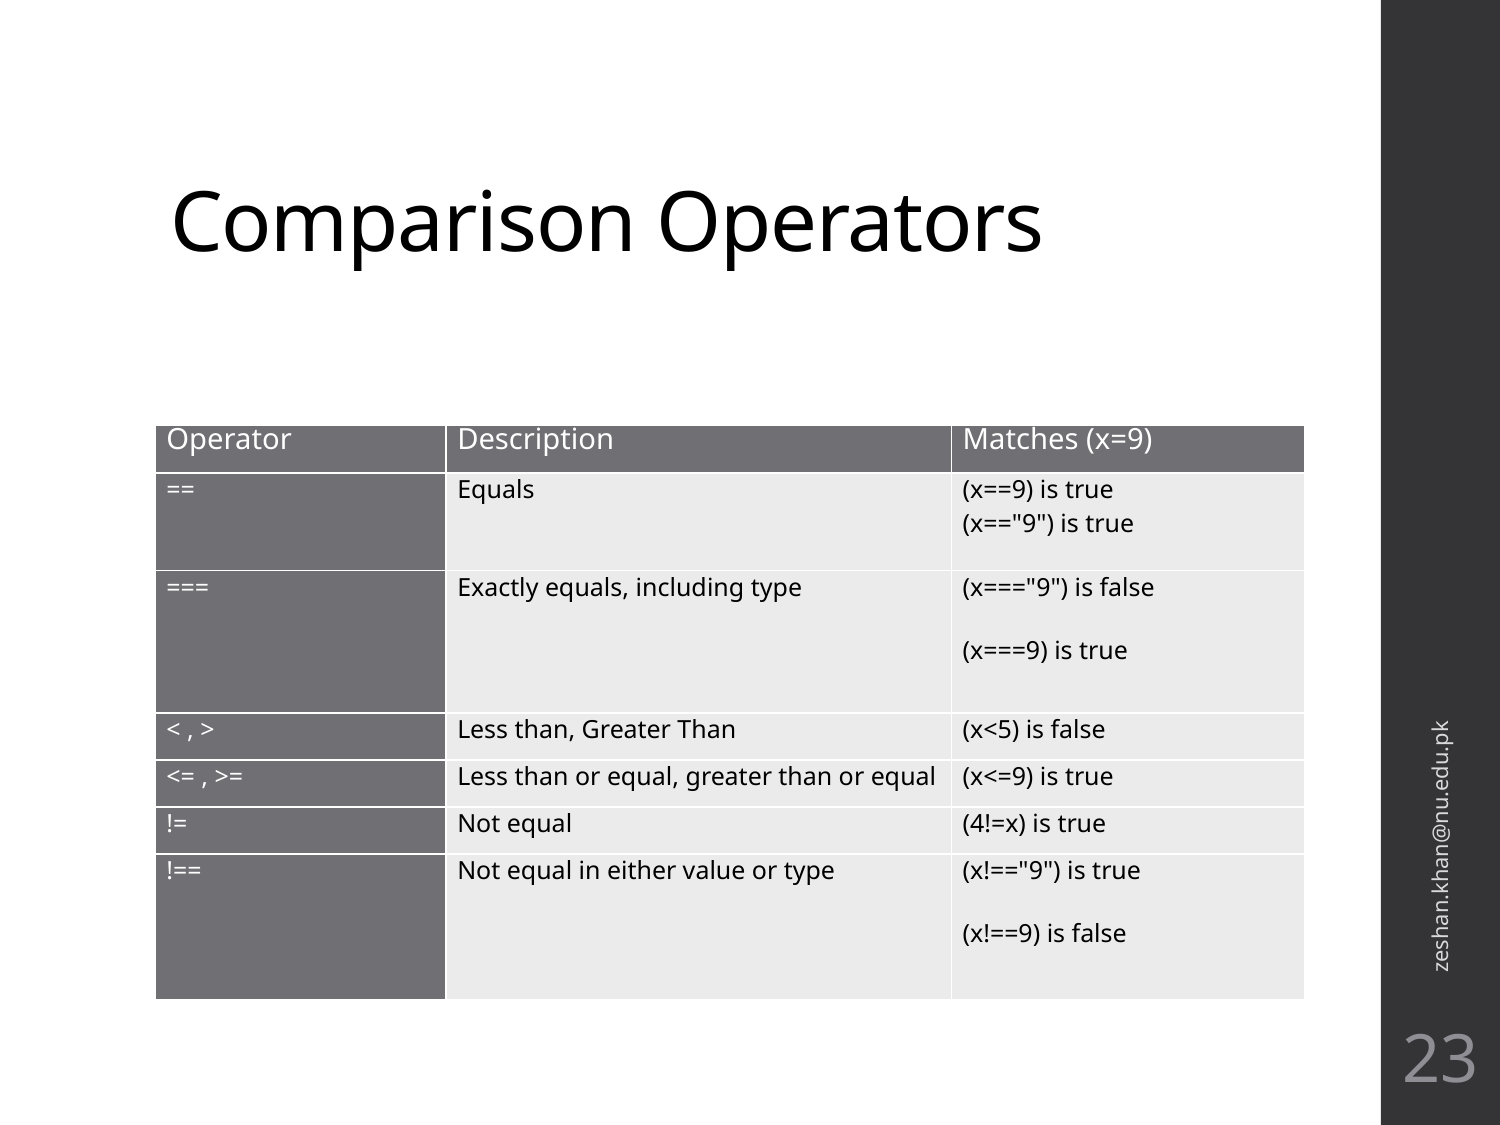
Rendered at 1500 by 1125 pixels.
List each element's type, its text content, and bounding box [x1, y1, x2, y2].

table_cell != [156, 808, 445, 853]
table_cell (x==9) is true (x=="9") is true [952, 474, 1304, 570]
slide_number 23 [1384, 1012, 1498, 1110]
table_cell (x<=9) is true [952, 761, 1304, 806]
table_cell (x<5) is false [952, 714, 1304, 759]
table_header Matches (x=9) [952, 426, 1304, 472]
table_cell <= , >= [156, 761, 445, 806]
table_cell Less than, Greater Than [447, 714, 951, 759]
table_cell Not equal in either value or type [447, 855, 951, 999]
table_cell < , > [156, 714, 445, 759]
table_cell == [156, 474, 445, 570]
table_cell Not equal [447, 808, 951, 853]
table_header Operator [156, 426, 445, 472]
table_header Description [447, 426, 951, 472]
footer zeshan.khan@nu.edu.pk [1418, 400, 1464, 988]
table_cell Equals [447, 474, 951, 570]
table_cell (x!=="9") is true (x!==9) is false [952, 855, 1304, 999]
table_cell !== [156, 855, 445, 999]
table_cell Less than or equal, greater than or equal [447, 761, 951, 806]
title Comparison Operators [155, 60, 1348, 278]
table_cell Exactly equals, including type [447, 571, 951, 712]
table_cell === [156, 571, 445, 712]
table_cell (4!=x) is true [952, 808, 1304, 853]
table_cell (x==="9") is false (x===9) is true [952, 571, 1304, 712]
